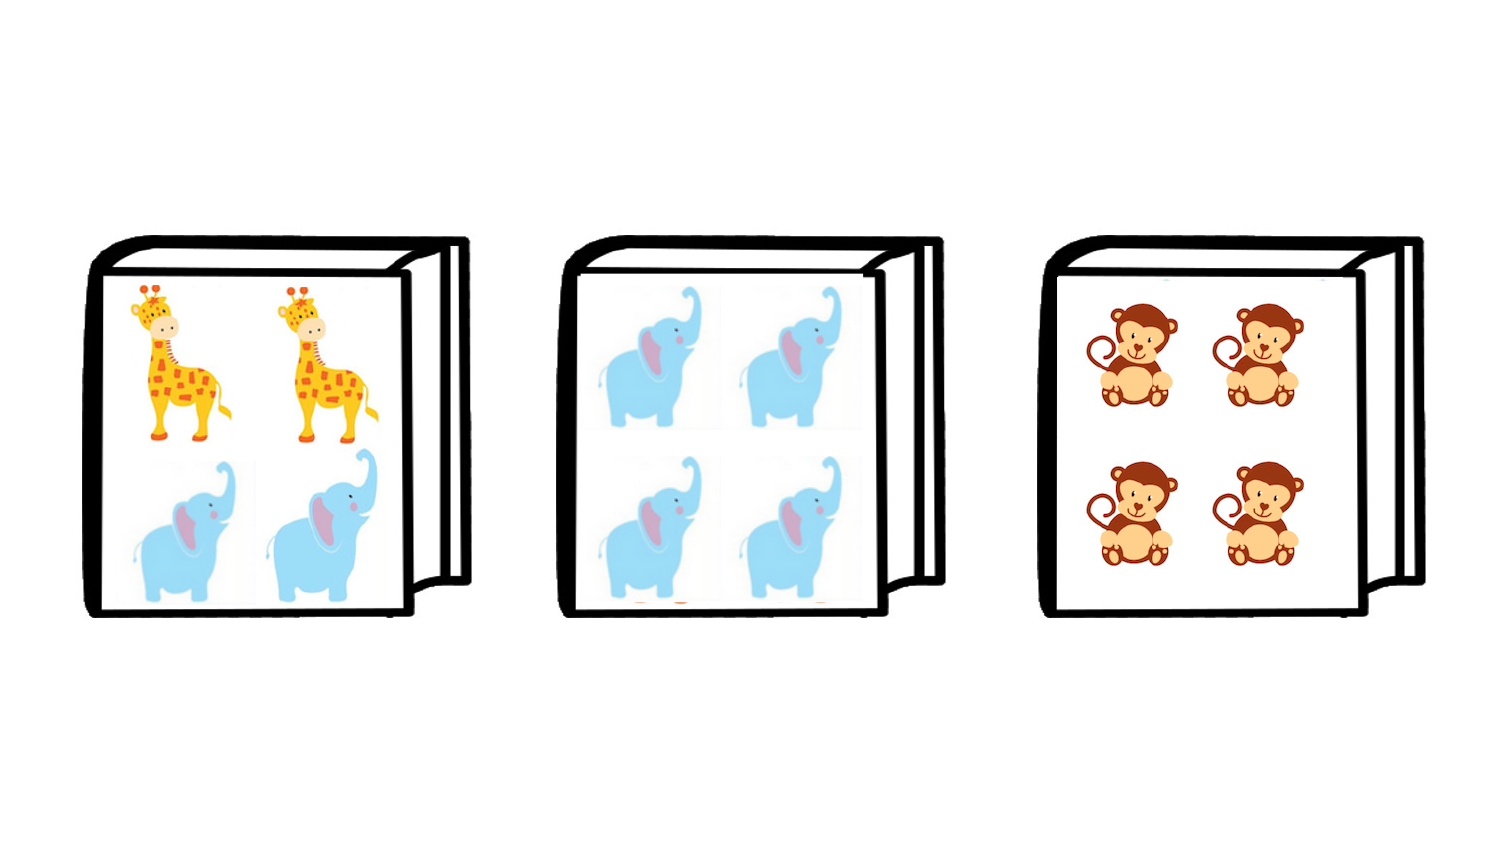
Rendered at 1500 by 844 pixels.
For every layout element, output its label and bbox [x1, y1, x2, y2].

text_box [503, 182, 991, 662]
text_box [992, 182, 1471, 662]
text_box [29, 182, 502, 662]
